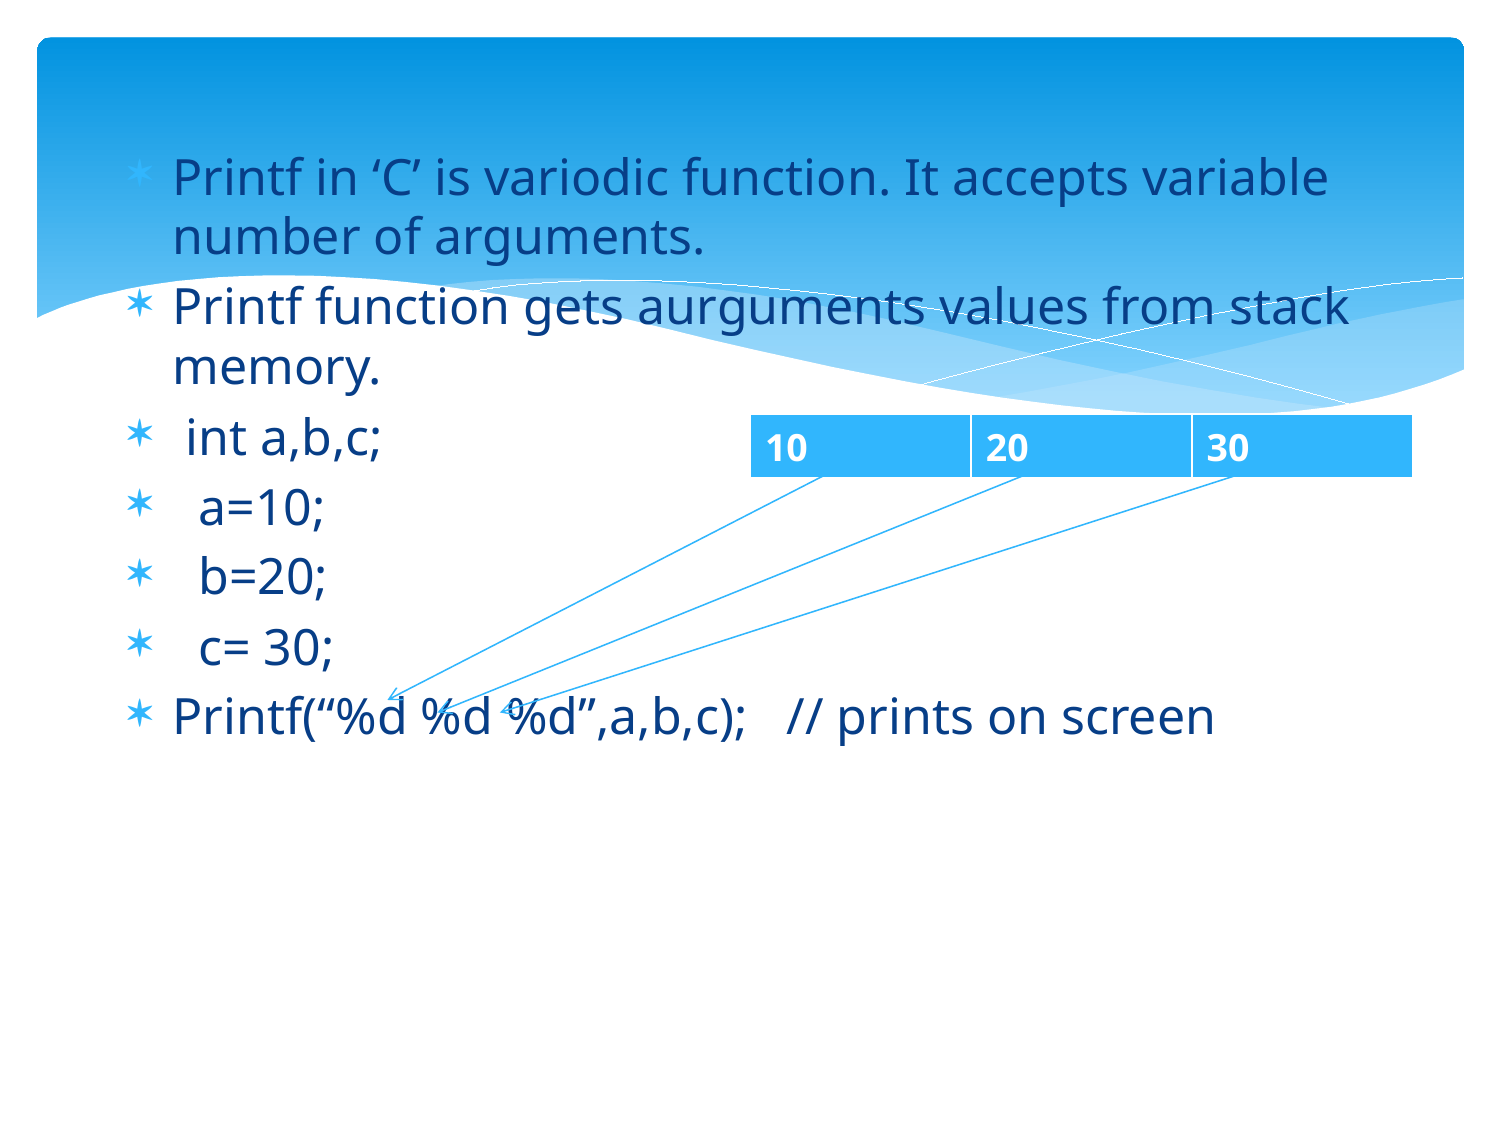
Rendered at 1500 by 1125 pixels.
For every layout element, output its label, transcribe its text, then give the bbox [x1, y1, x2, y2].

table_header 10 [751, 415, 970, 471]
table_header 30 [1193, 415, 1412, 477]
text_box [499, 474, 1238, 713]
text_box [387, 474, 435, 701]
table_header 20 [972, 415, 1191, 472]
list Printf in ‘C’ is variodic function. It accepts variable number of arguments. Printf function gets aurguments values from stack memory. int a,b,c; a=10; b=20; c= 30; Printf(“%d %d %d”,a,b,c); // prints on screen [112, 137, 1400, 1005]
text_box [437, 474, 497, 713]
